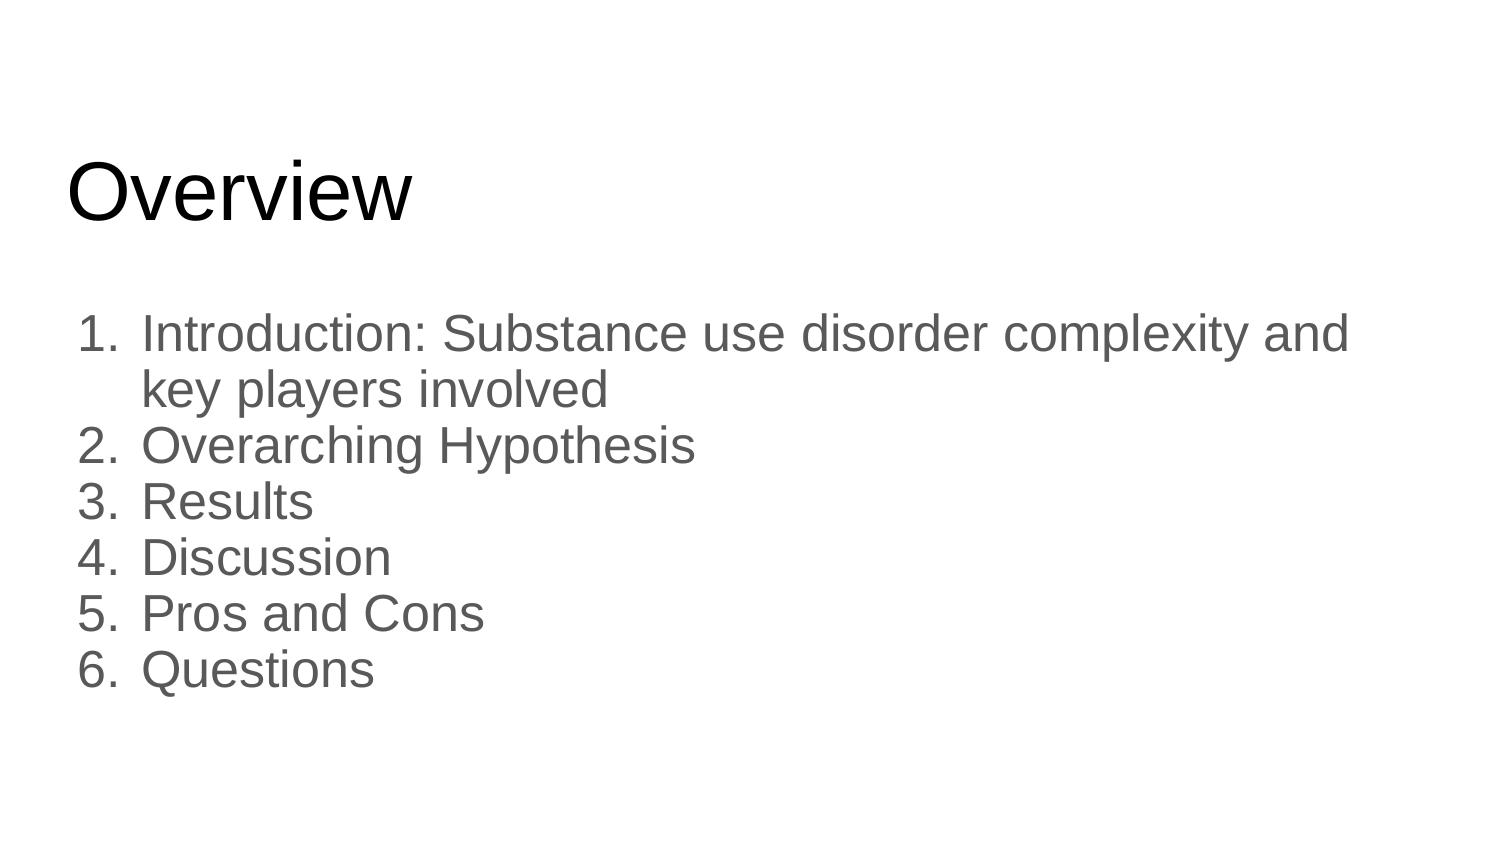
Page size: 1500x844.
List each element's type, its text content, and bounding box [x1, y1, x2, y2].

title Overview [51, 122, 1449, 253]
subtitle Introduction: Substance use disorder complexity and key players involved Overarching Hypothesis Results Discussion Pros and Cons Questions [51, 291, 1449, 778]
